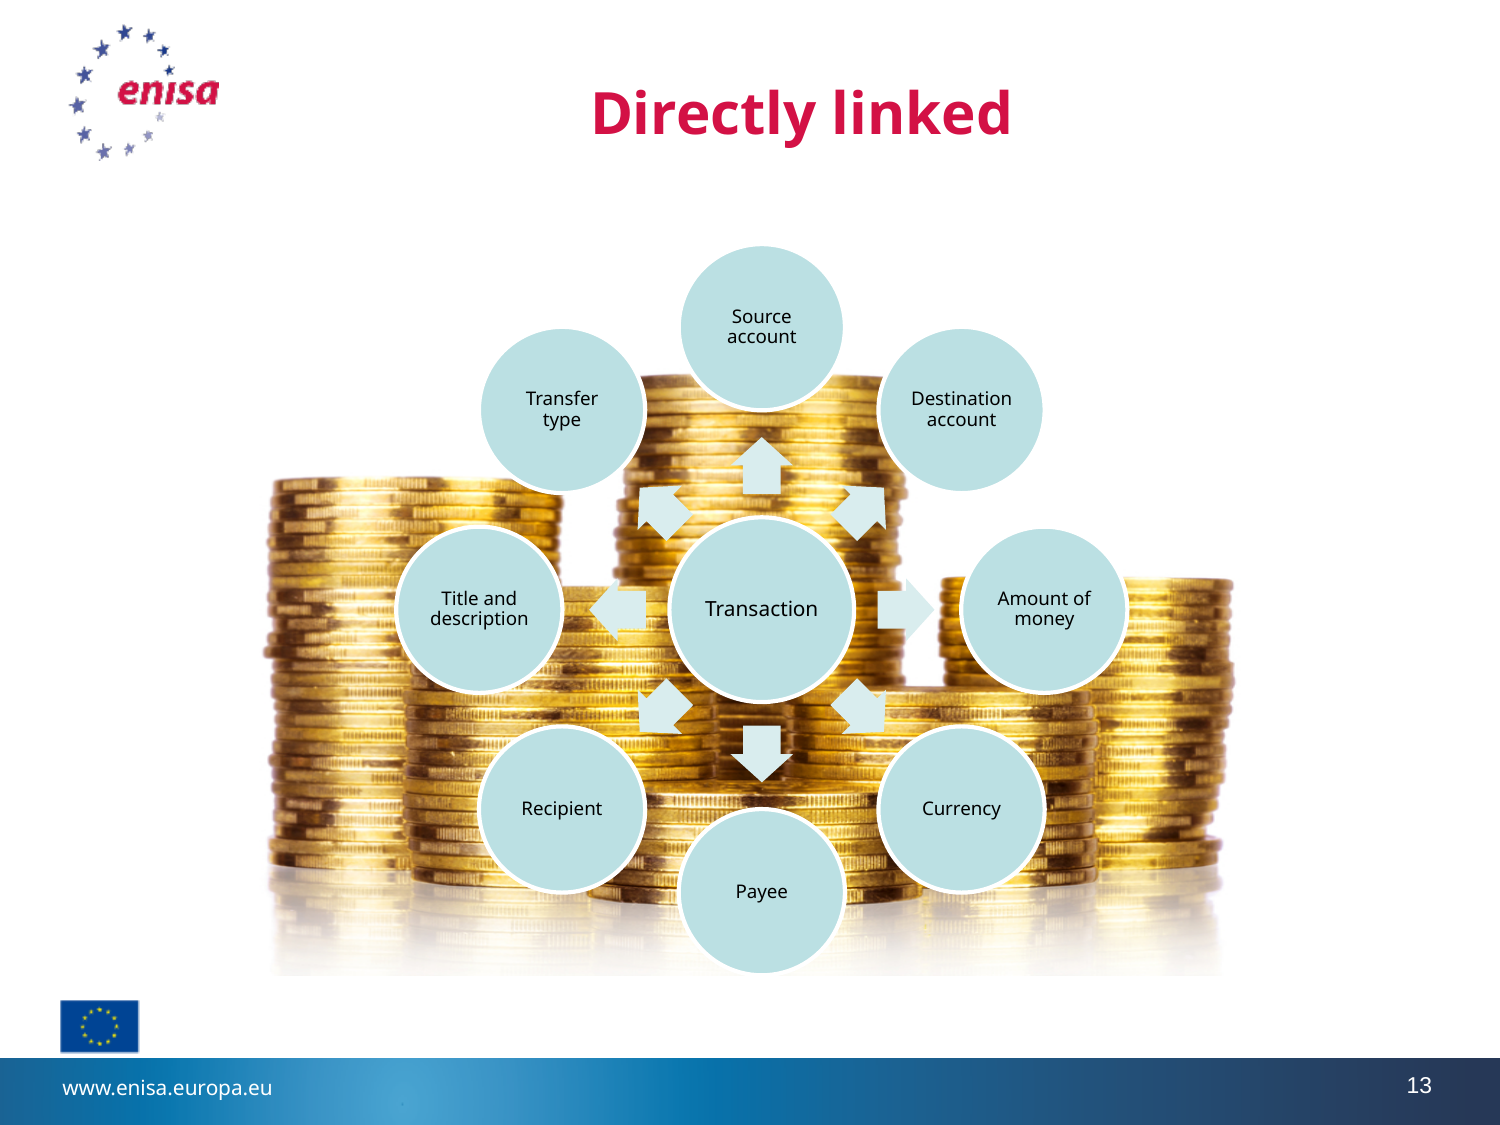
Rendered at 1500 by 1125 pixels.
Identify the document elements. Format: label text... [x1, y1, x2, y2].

picture [715, 1058, 721, 1125]
picture [134, 1058, 140, 1125]
picture [59, 999, 140, 1054]
picture [0, 1058, 132, 1125]
title Directly linked [159, 54, 1459, 168]
picture [708, 1058, 713, 1125]
picture [724, 1058, 1500, 1125]
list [41, 243, 1483, 977]
picture [142, 1058, 147, 1125]
picture [68, 23, 219, 161]
picture [180, 1058, 667, 1125]
